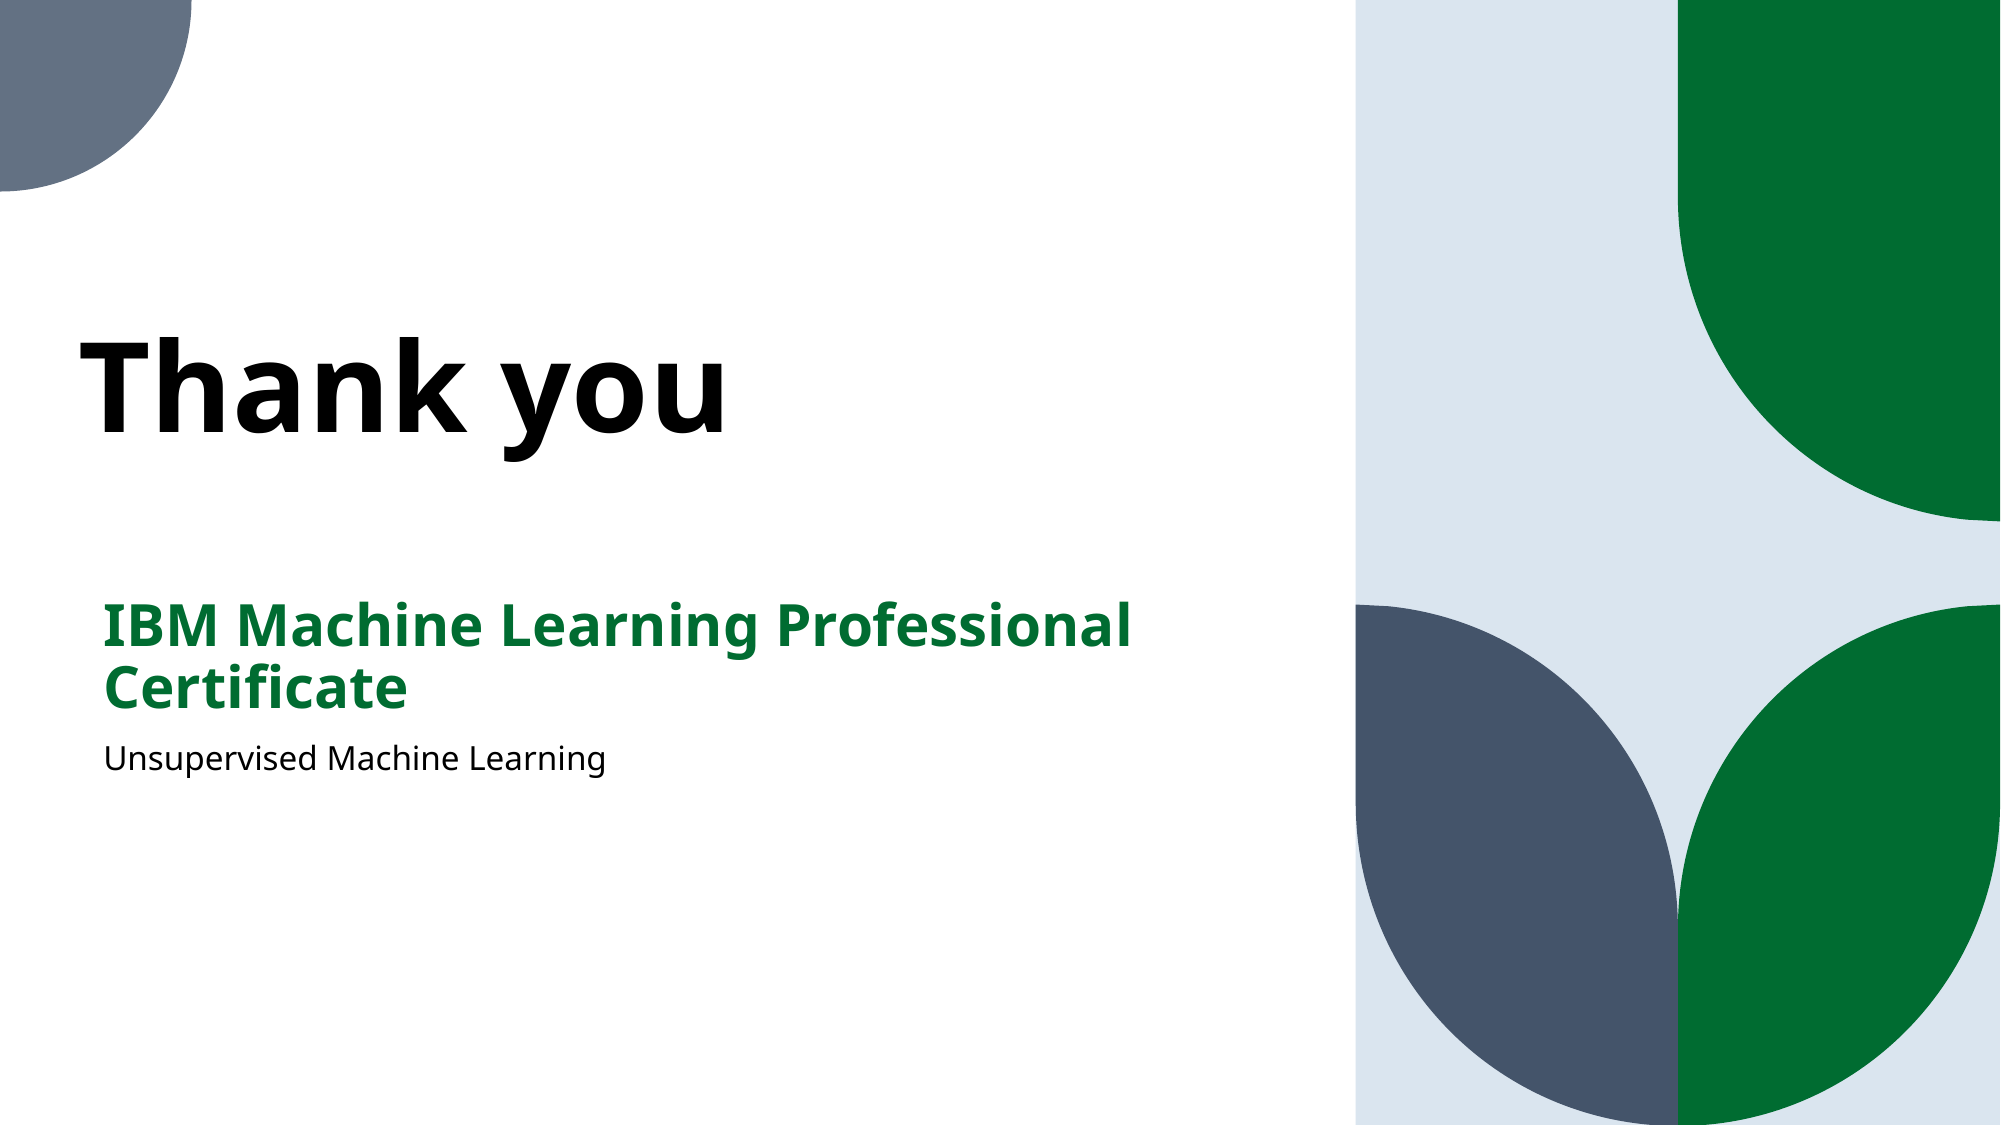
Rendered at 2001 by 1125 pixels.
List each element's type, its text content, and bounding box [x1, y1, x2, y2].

title Thank you [63, 75, 1084, 468]
subtitle IBM Machine Learning Professional Certificate Unsupervised Machine Learning [88, 497, 1249, 867]
